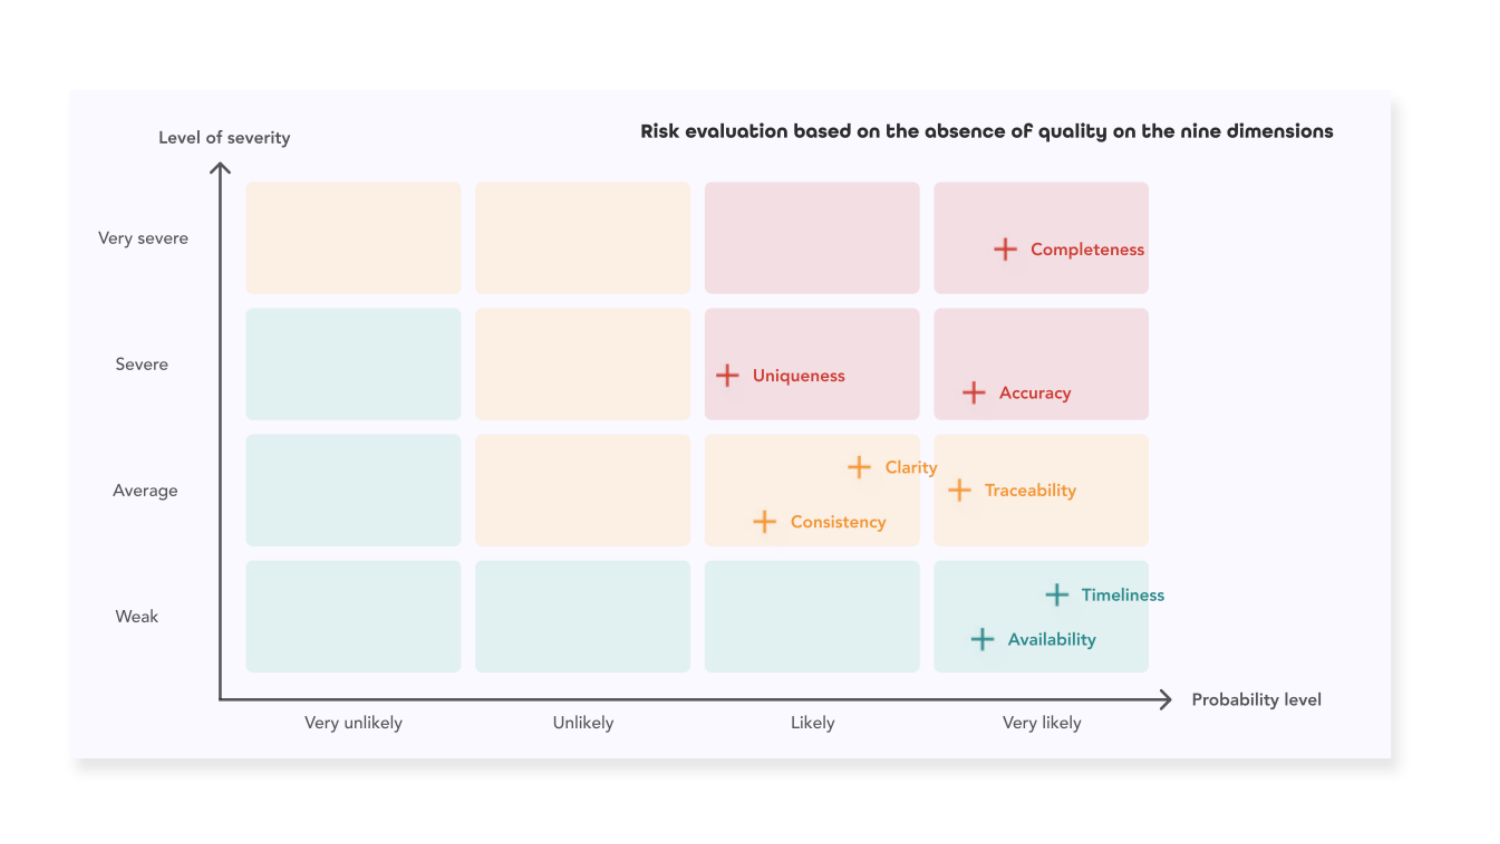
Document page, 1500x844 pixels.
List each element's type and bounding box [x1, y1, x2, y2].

picture [58, 51, 1421, 792]
